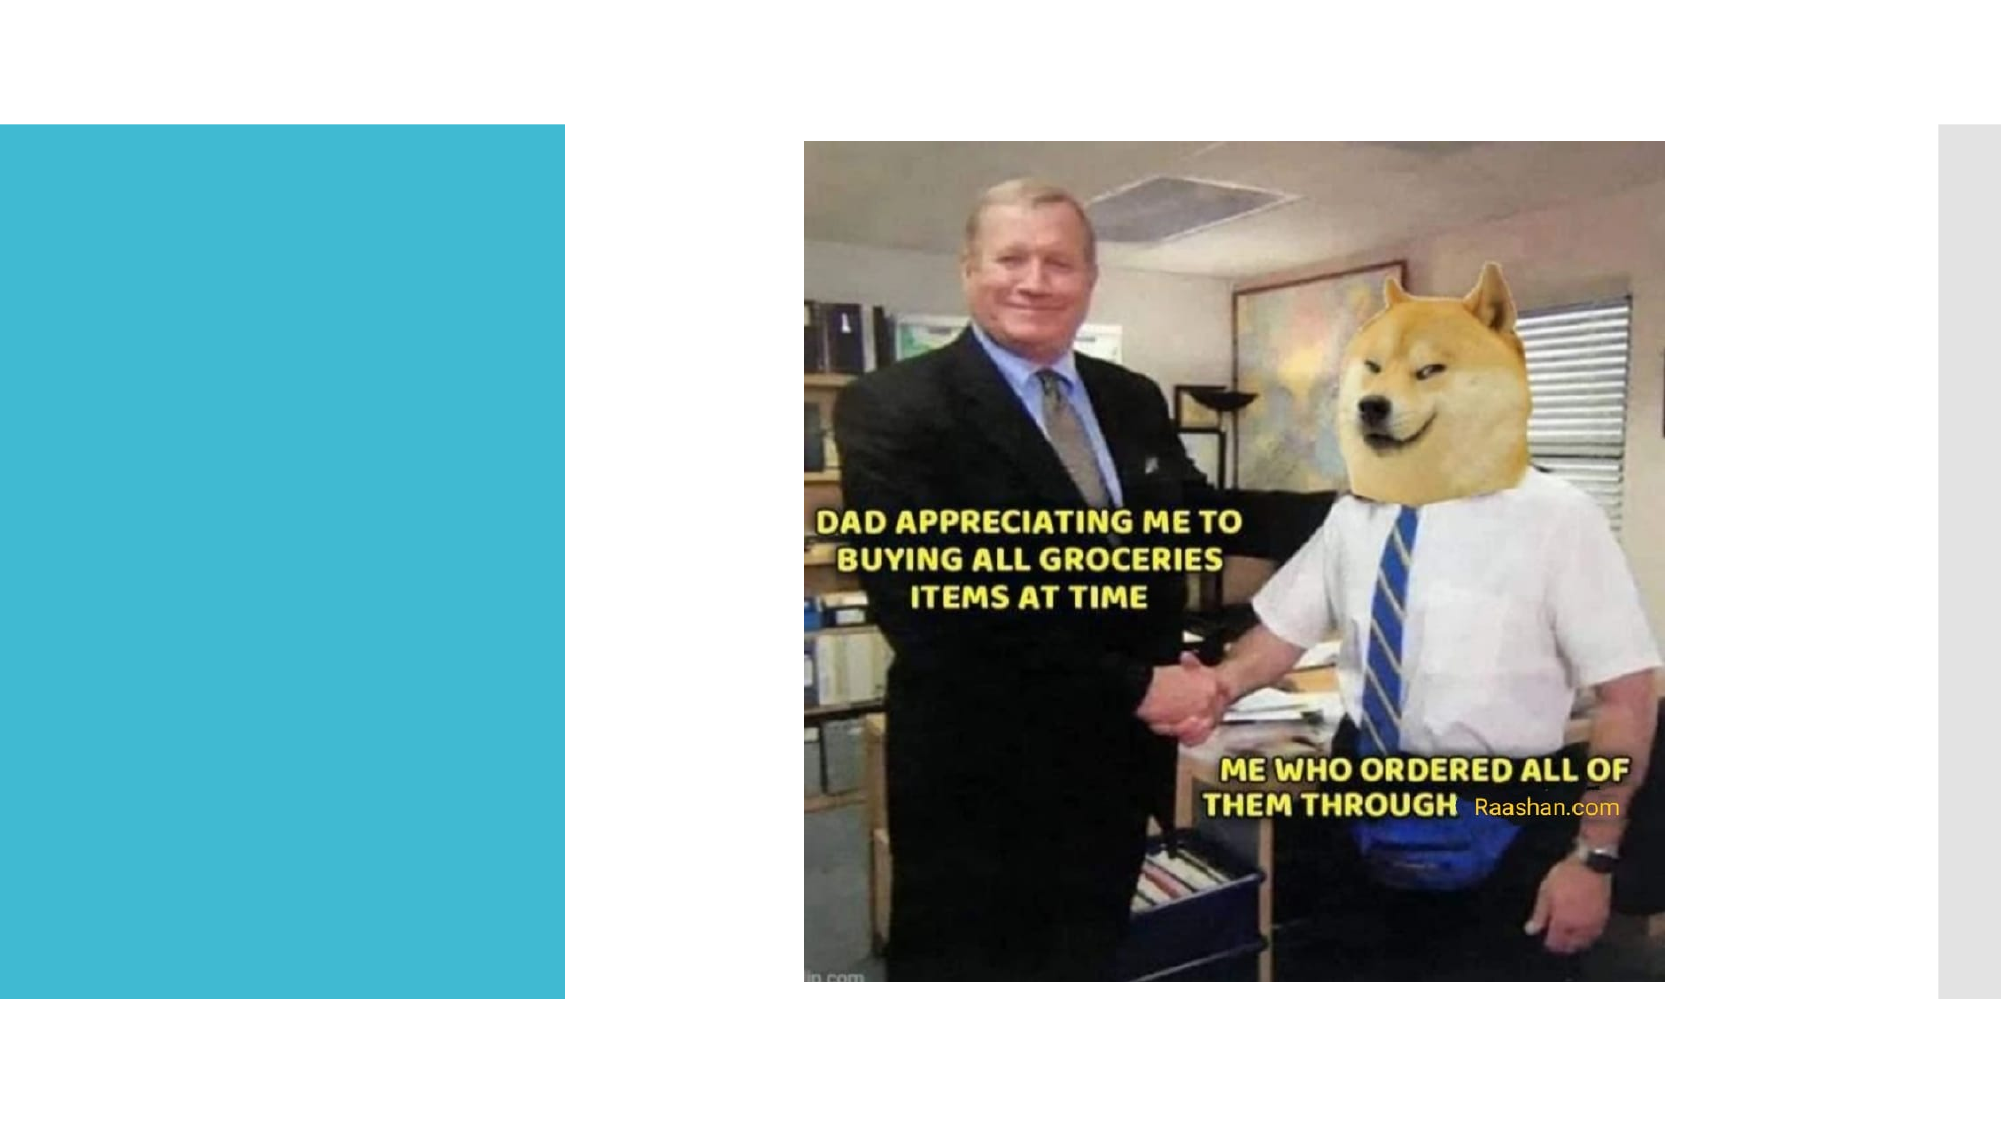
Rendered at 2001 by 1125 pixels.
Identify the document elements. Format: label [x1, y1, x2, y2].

list [804, 141, 1665, 982]
